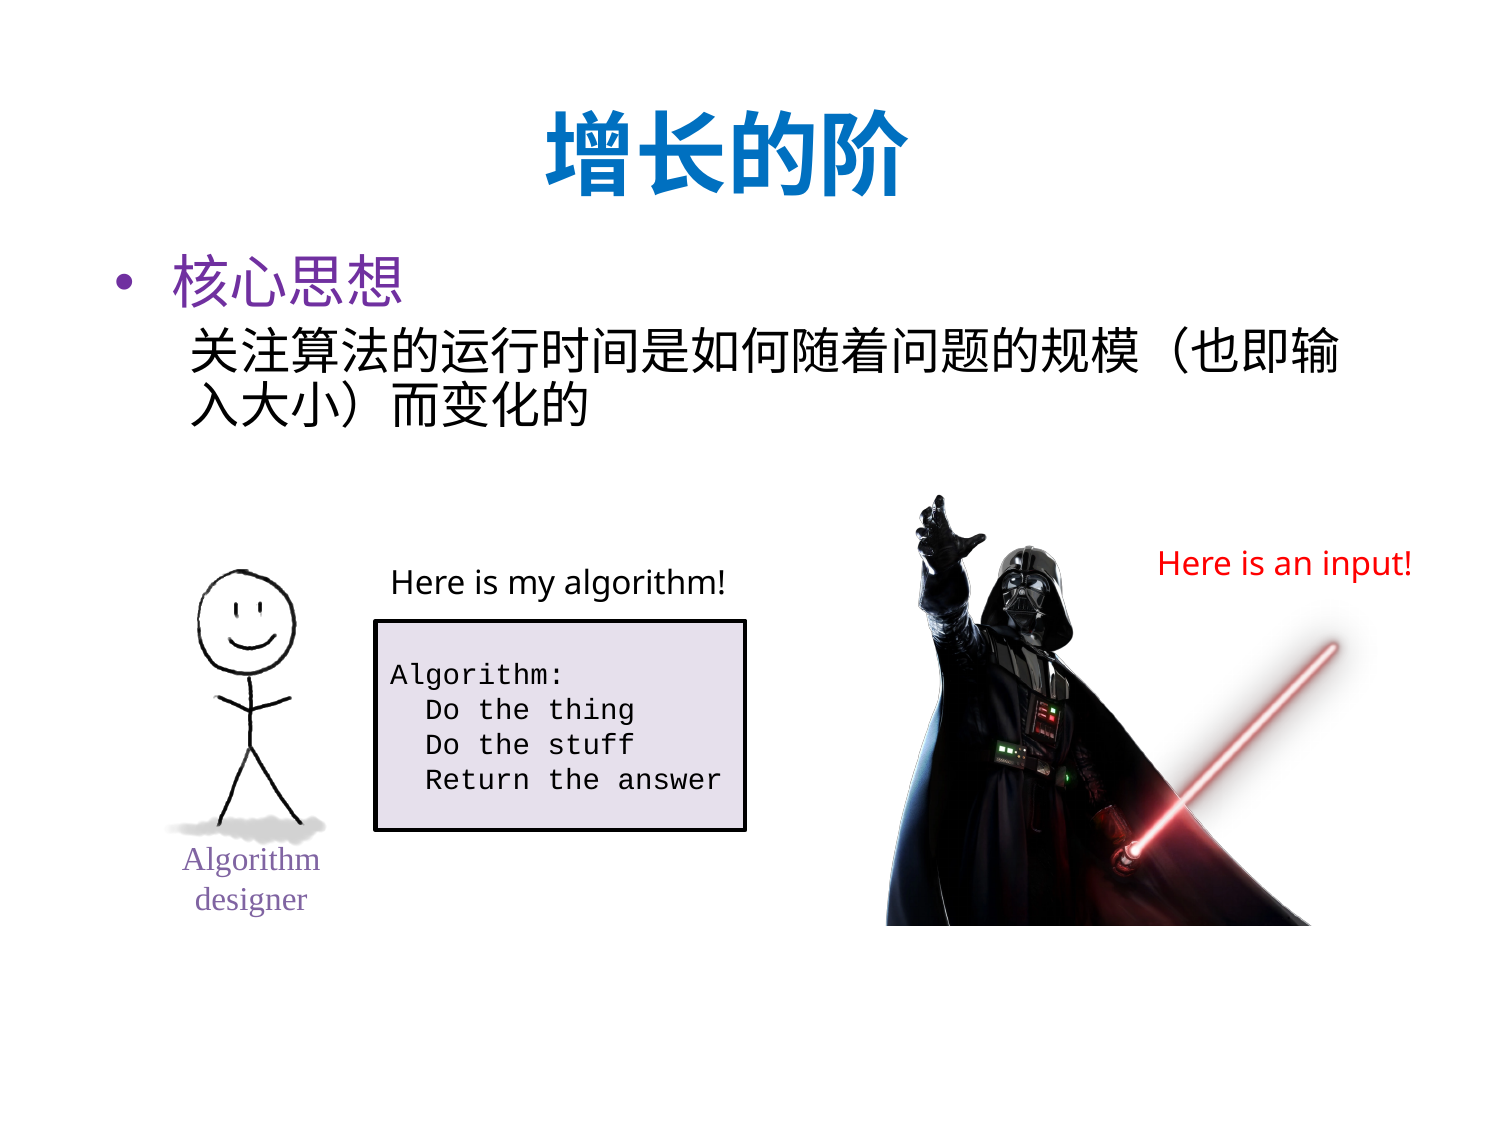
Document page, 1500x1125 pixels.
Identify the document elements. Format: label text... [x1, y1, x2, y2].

text_box Algorithm: Do the thing Do the stuff Return the answer [373, 619, 747, 832]
picture [869, 490, 1379, 927]
text_box Algorithm designer [127, 830, 376, 925]
text_box Here is an input! [1382, 534, 1446, 590]
title 增长的阶 [89, 58, 1365, 246]
text_box Here is my algorithm! [375, 553, 777, 609]
picture [126, 542, 361, 865]
